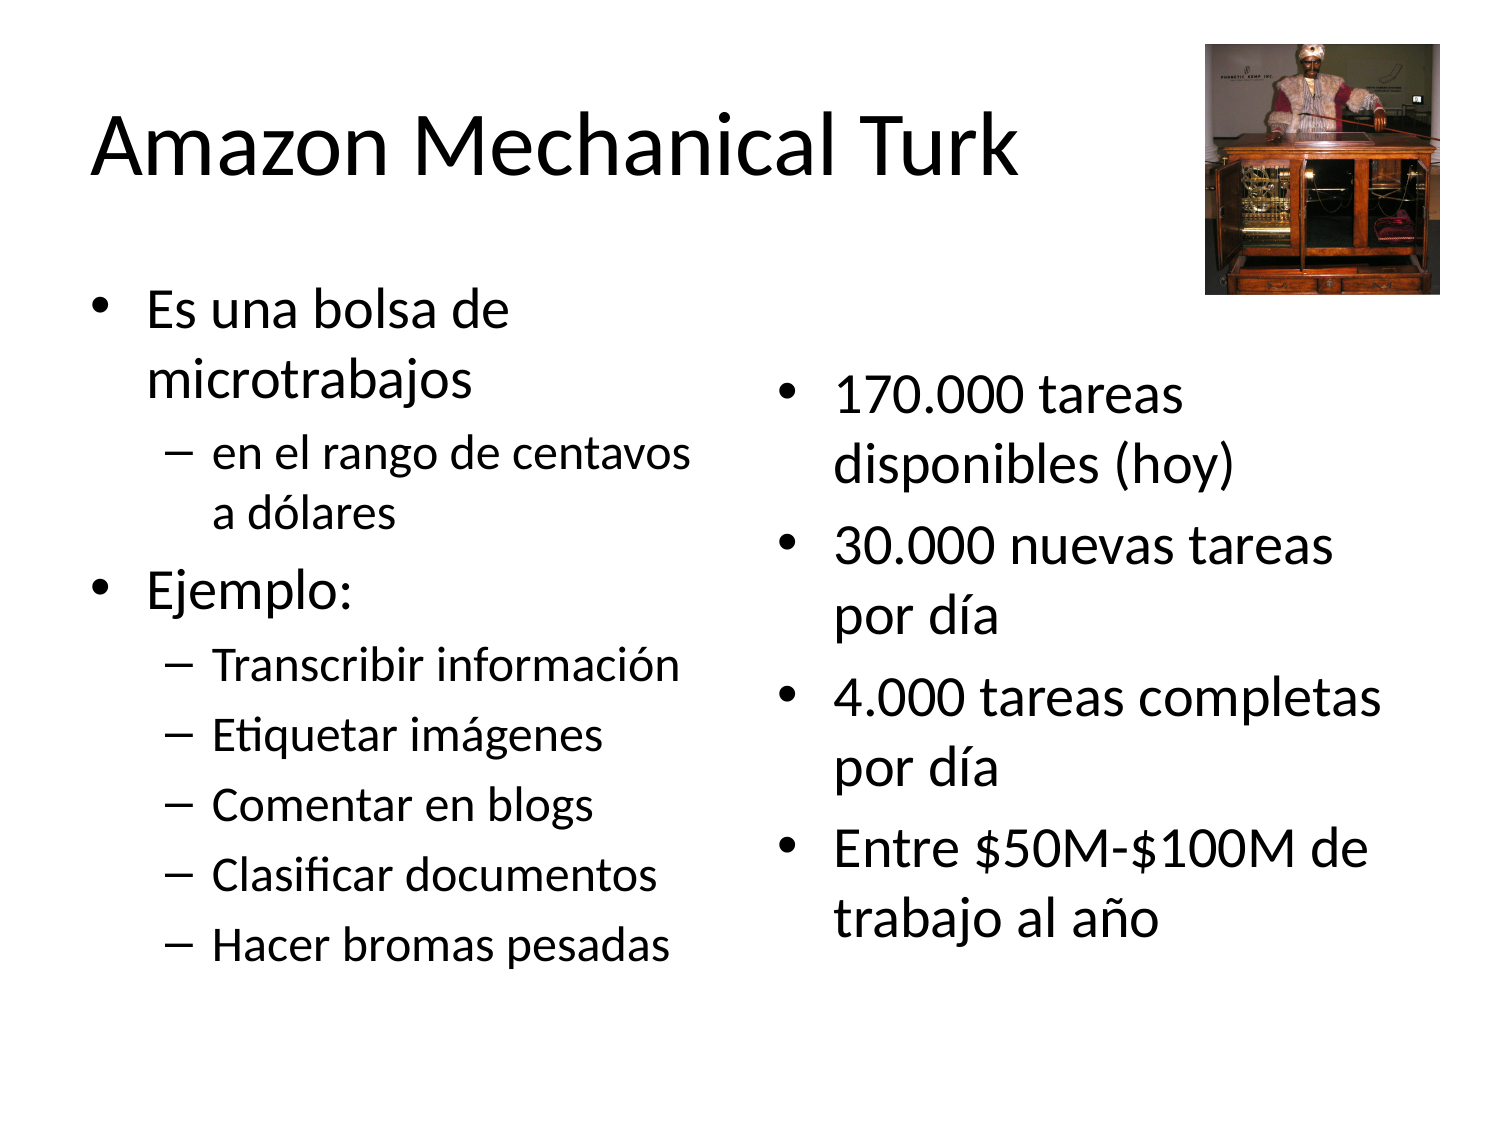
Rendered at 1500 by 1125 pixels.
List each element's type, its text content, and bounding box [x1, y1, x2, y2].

list Es una bolsa de microtrabajos en el rango de centavos a dólares Ejemplo: Transcribir información Etiquetar imágenes Comentar en blogs Clasificar documentos Hacer bromas pesadas [74, 262, 738, 1006]
list 170.000 tareas disponibles (hoy) 30.000 nuevas tareas por día 4.000 tareas completas por día Entre $50M-$100M de trabajo al año [762, 347, 1426, 1006]
title Amazon Mechanical Turk [74, 44, 1204, 233]
picture [1205, 44, 1440, 296]
